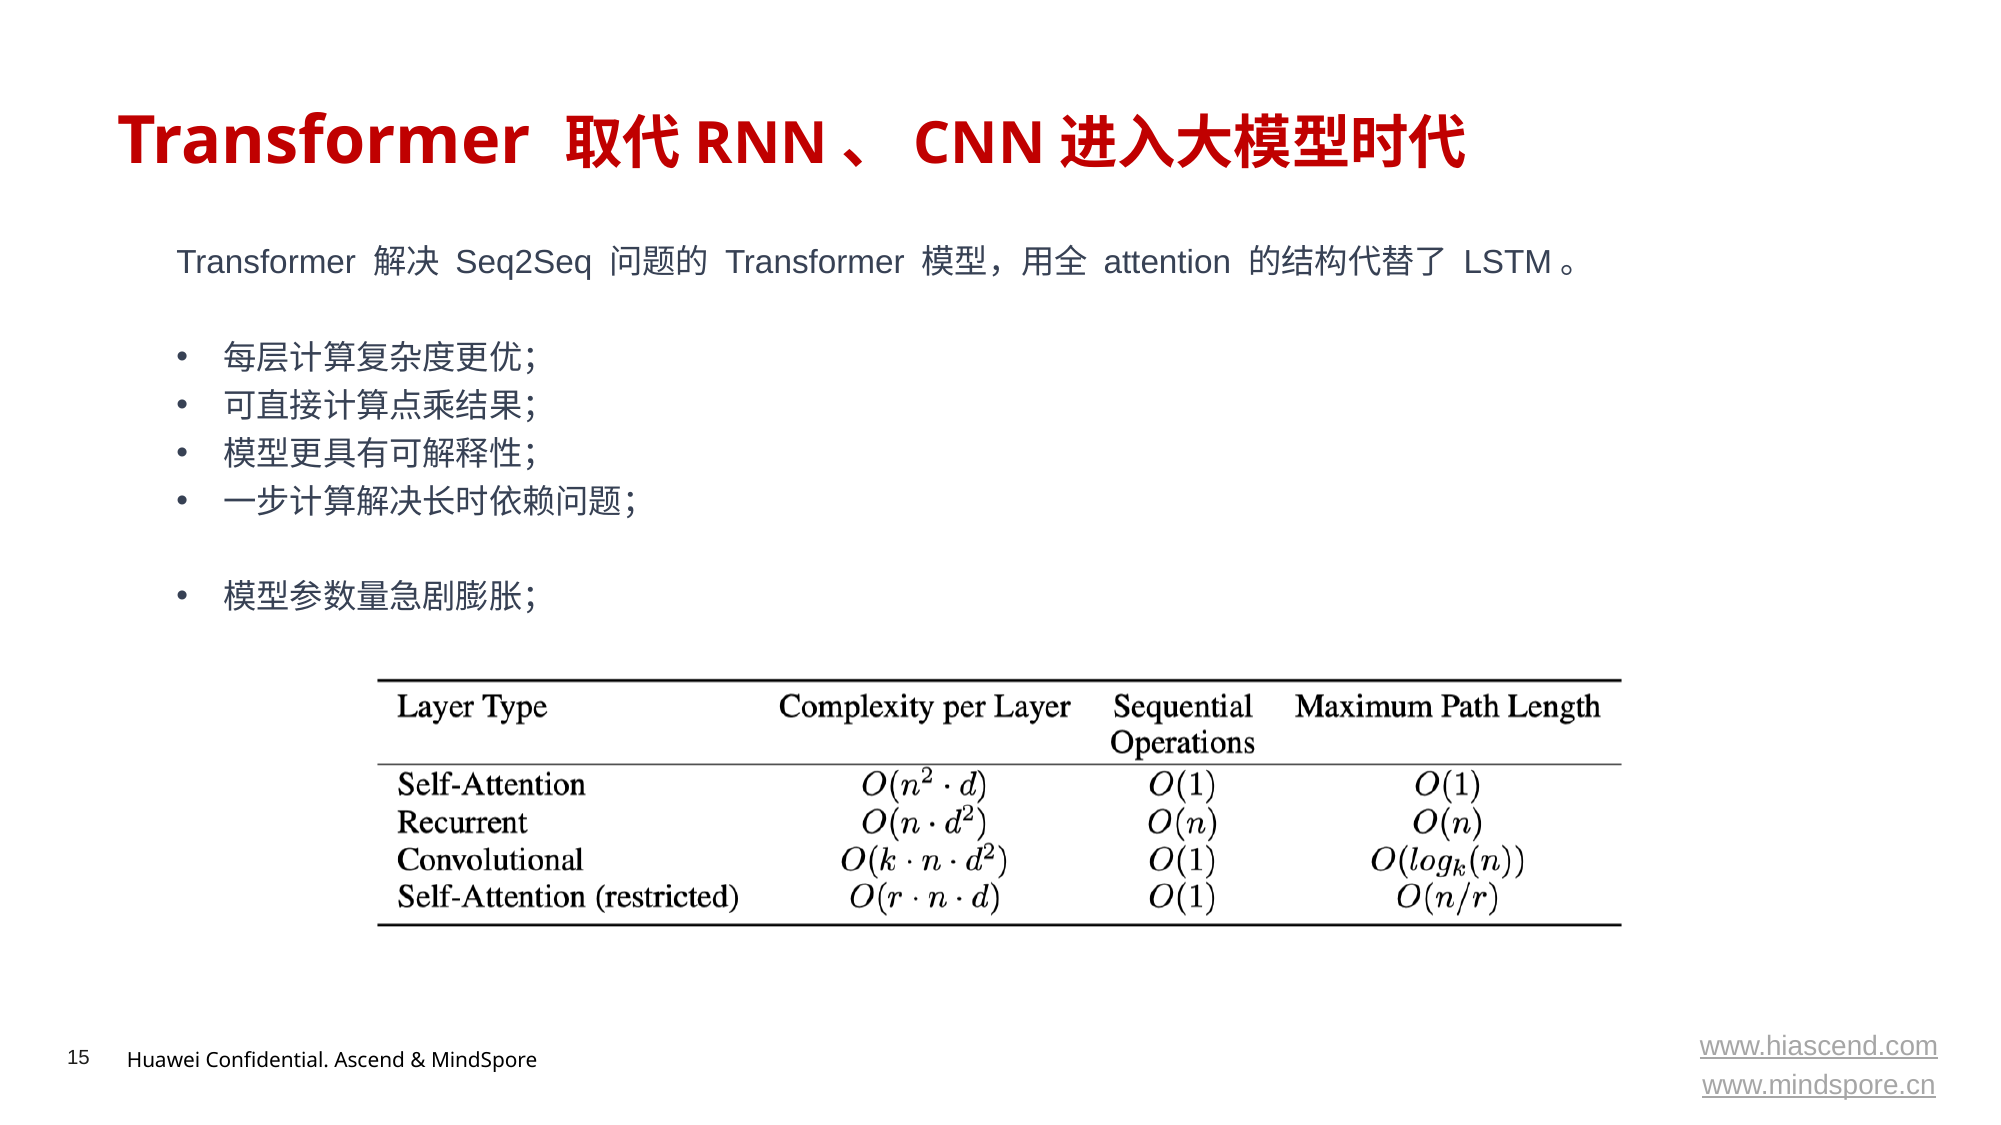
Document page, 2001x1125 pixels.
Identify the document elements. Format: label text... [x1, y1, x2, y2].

title Transformer 取代RNN、CNN进入大模型时代 [102, 90, 1901, 187]
text_box Transformer 解决 Seq2Seq 问题的 Transformer 模型，用全 attention 的结构代替了 LSTM。 每层计算复杂度更优； 可直接计算点乘结果； 模型更具有可解释性； 一步计算解决长时依赖问题； 模型参数量急剧膨胀； [161, 224, 1839, 623]
picture [363, 664, 1640, 948]
